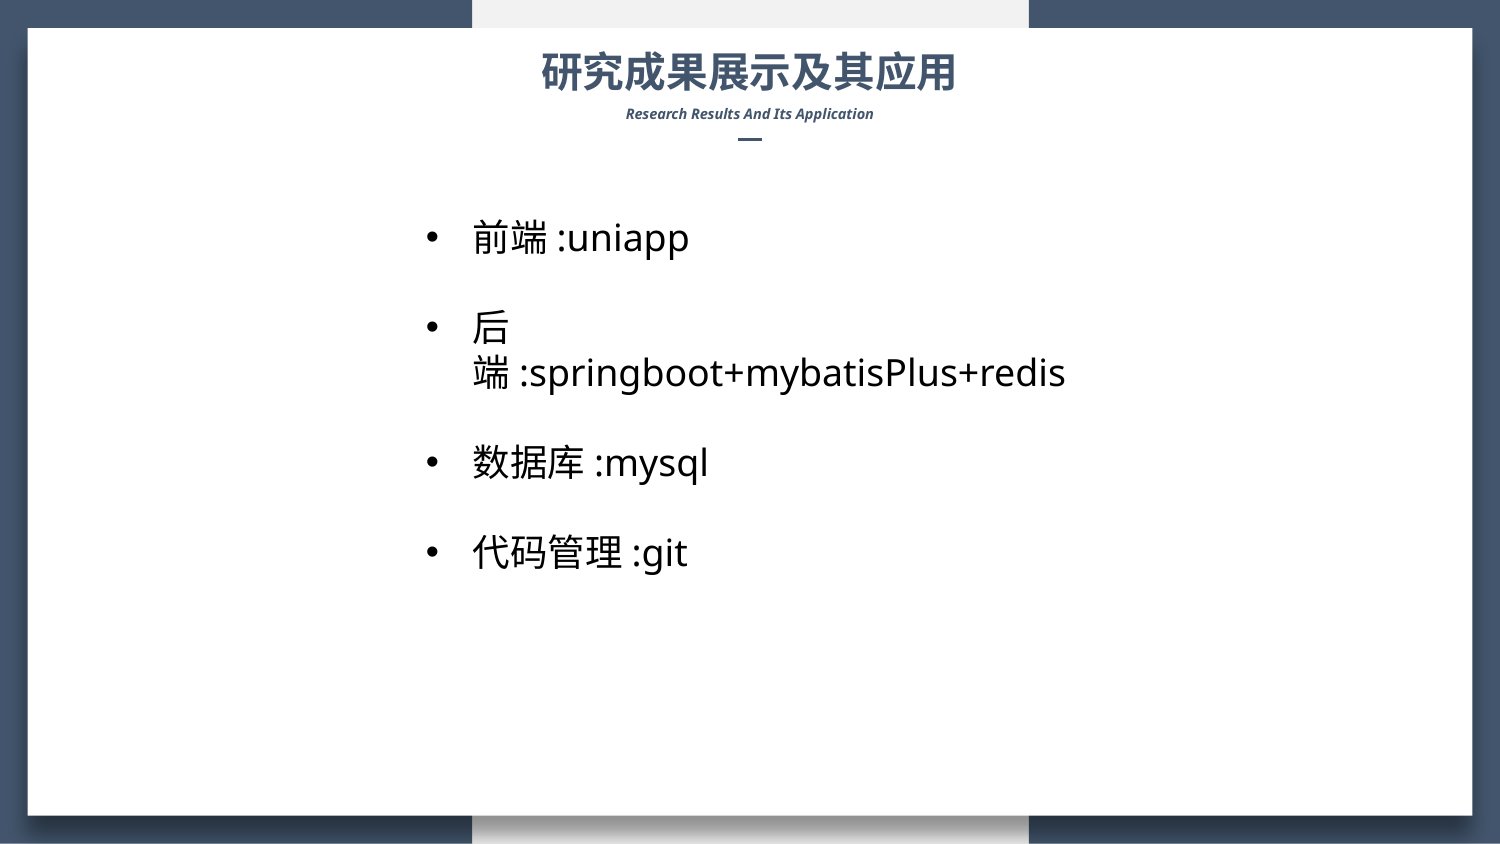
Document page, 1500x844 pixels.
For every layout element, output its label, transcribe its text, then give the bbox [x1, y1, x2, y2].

text_box 前端:uniapp 后端:springboot+mybatisPlus+redis 数据库:mysql 代码管理:git [411, 206, 1089, 650]
text_box 研究成果展示及其应用 [526, 38, 974, 97]
text_box Research Results And Its Application [492, 97, 1008, 130]
